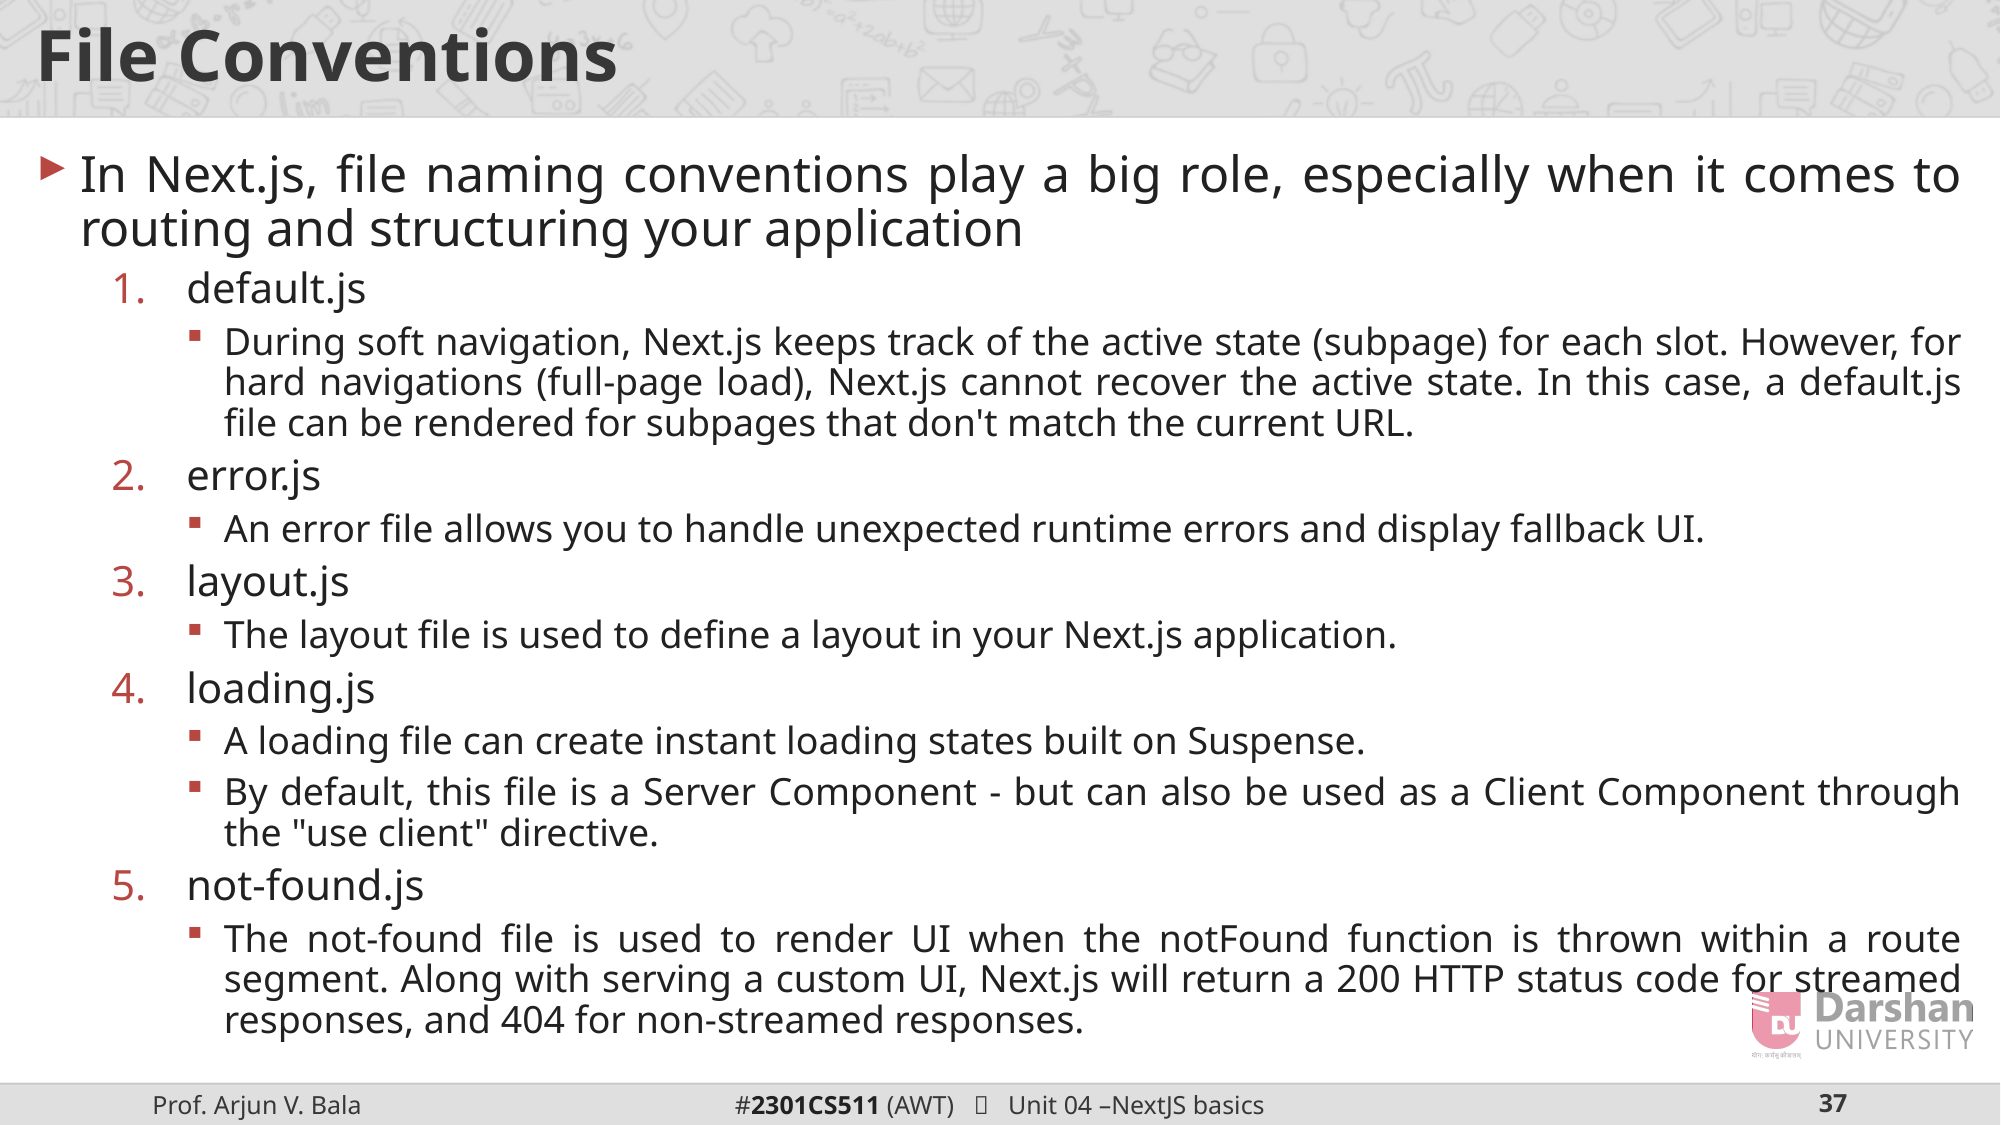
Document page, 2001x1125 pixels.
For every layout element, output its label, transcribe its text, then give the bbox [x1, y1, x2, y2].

list In Next.js, file naming conventions play a big role, especially when it comes to routing and structuring your application default.js During soft navigation, Next.js keeps track of the active state (subpage) for each slot. However, for hard navigations (full-page load), Next.js cannot recover the active state. In this case, a default.js file can be rendered for subpages that don't match the current URL. error.js An error file allows you to handle unexpected runtime errors and display fallback UI. layout.js The layout file is used to define a layout in your Next.js application. loading.js A loading file can create instant loading states built on Suspense. By default, this file is a Server Component - but can also be used as a Client Component through the "use client" directive. not-found.js The not-found file is used to render UI when the notFound function is thrown within a route segment. Along with serving a custom UI, Next.js will return a 200 HTTP status code for streamed responses, and 404 for non-streamed responses. [21, 141, 1979, 1059]
title File Conventions [0, 0, 2000, 117]
